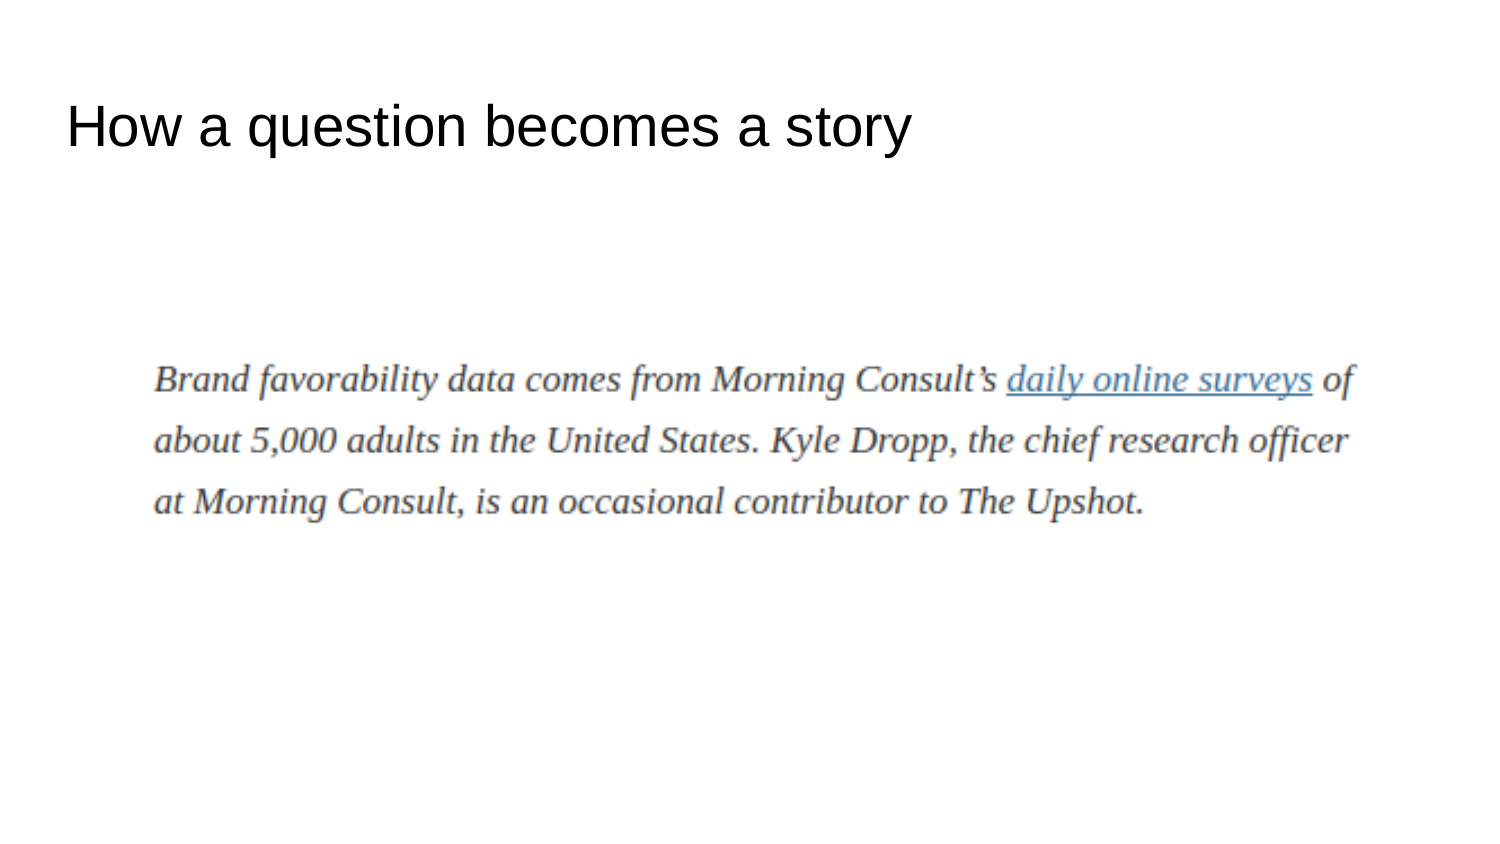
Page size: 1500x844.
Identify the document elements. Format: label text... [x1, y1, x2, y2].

picture [98, 306, 1420, 564]
title How a question becomes a story [51, 72, 1449, 167]
